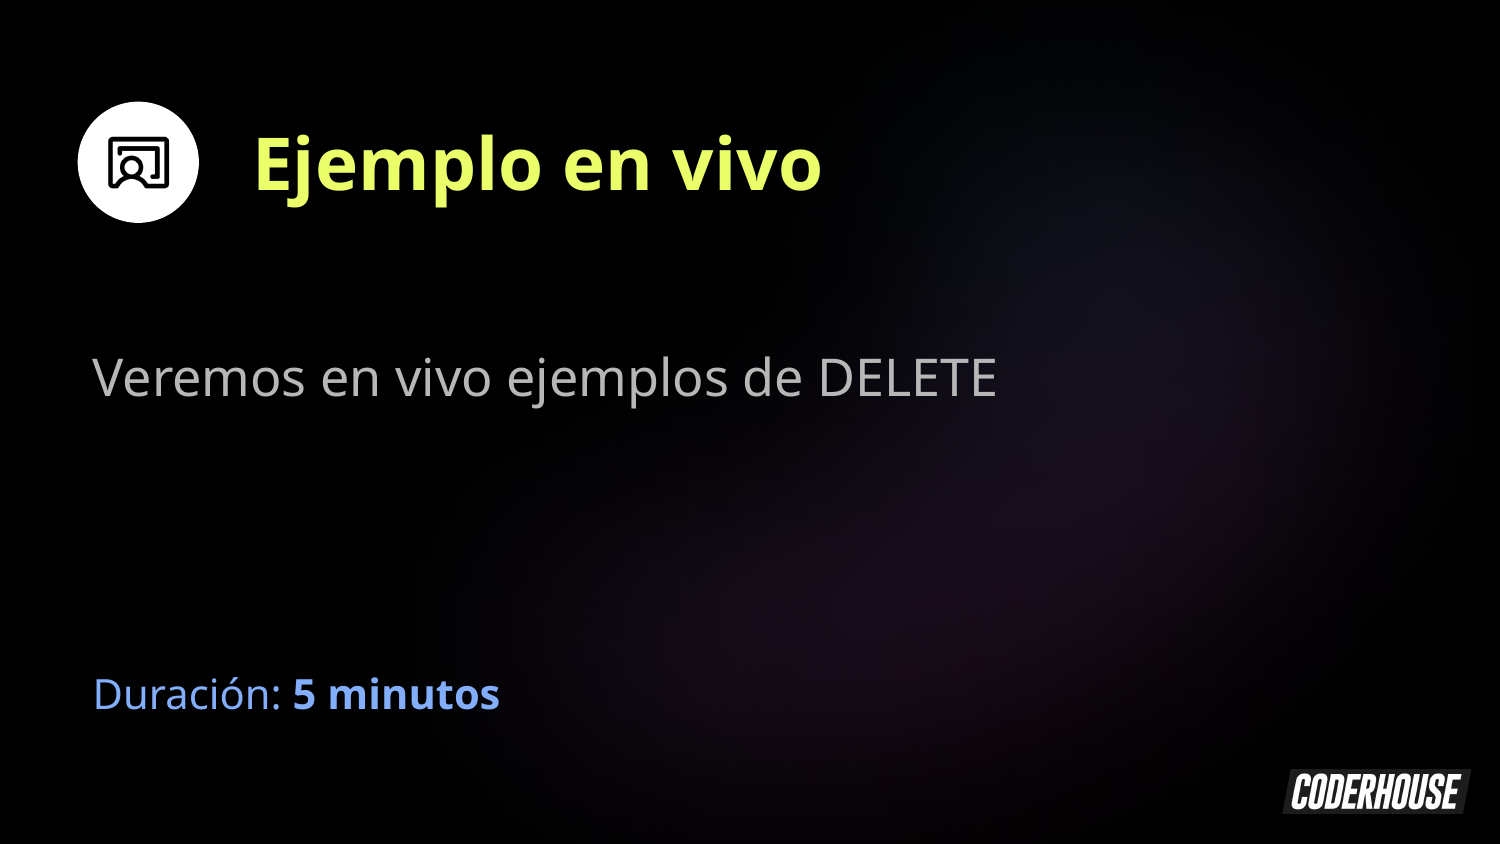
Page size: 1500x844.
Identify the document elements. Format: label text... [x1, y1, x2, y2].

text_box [77, 101, 200, 224]
picture [0, 0, 1500, 844]
text_box Ejemplo en vivo [237, 112, 1414, 222]
text_box Veremos en vivo ejemplos de DELETE [77, 266, 1254, 422]
text_box Duración: 5 minutos [77, 652, 1254, 733]
